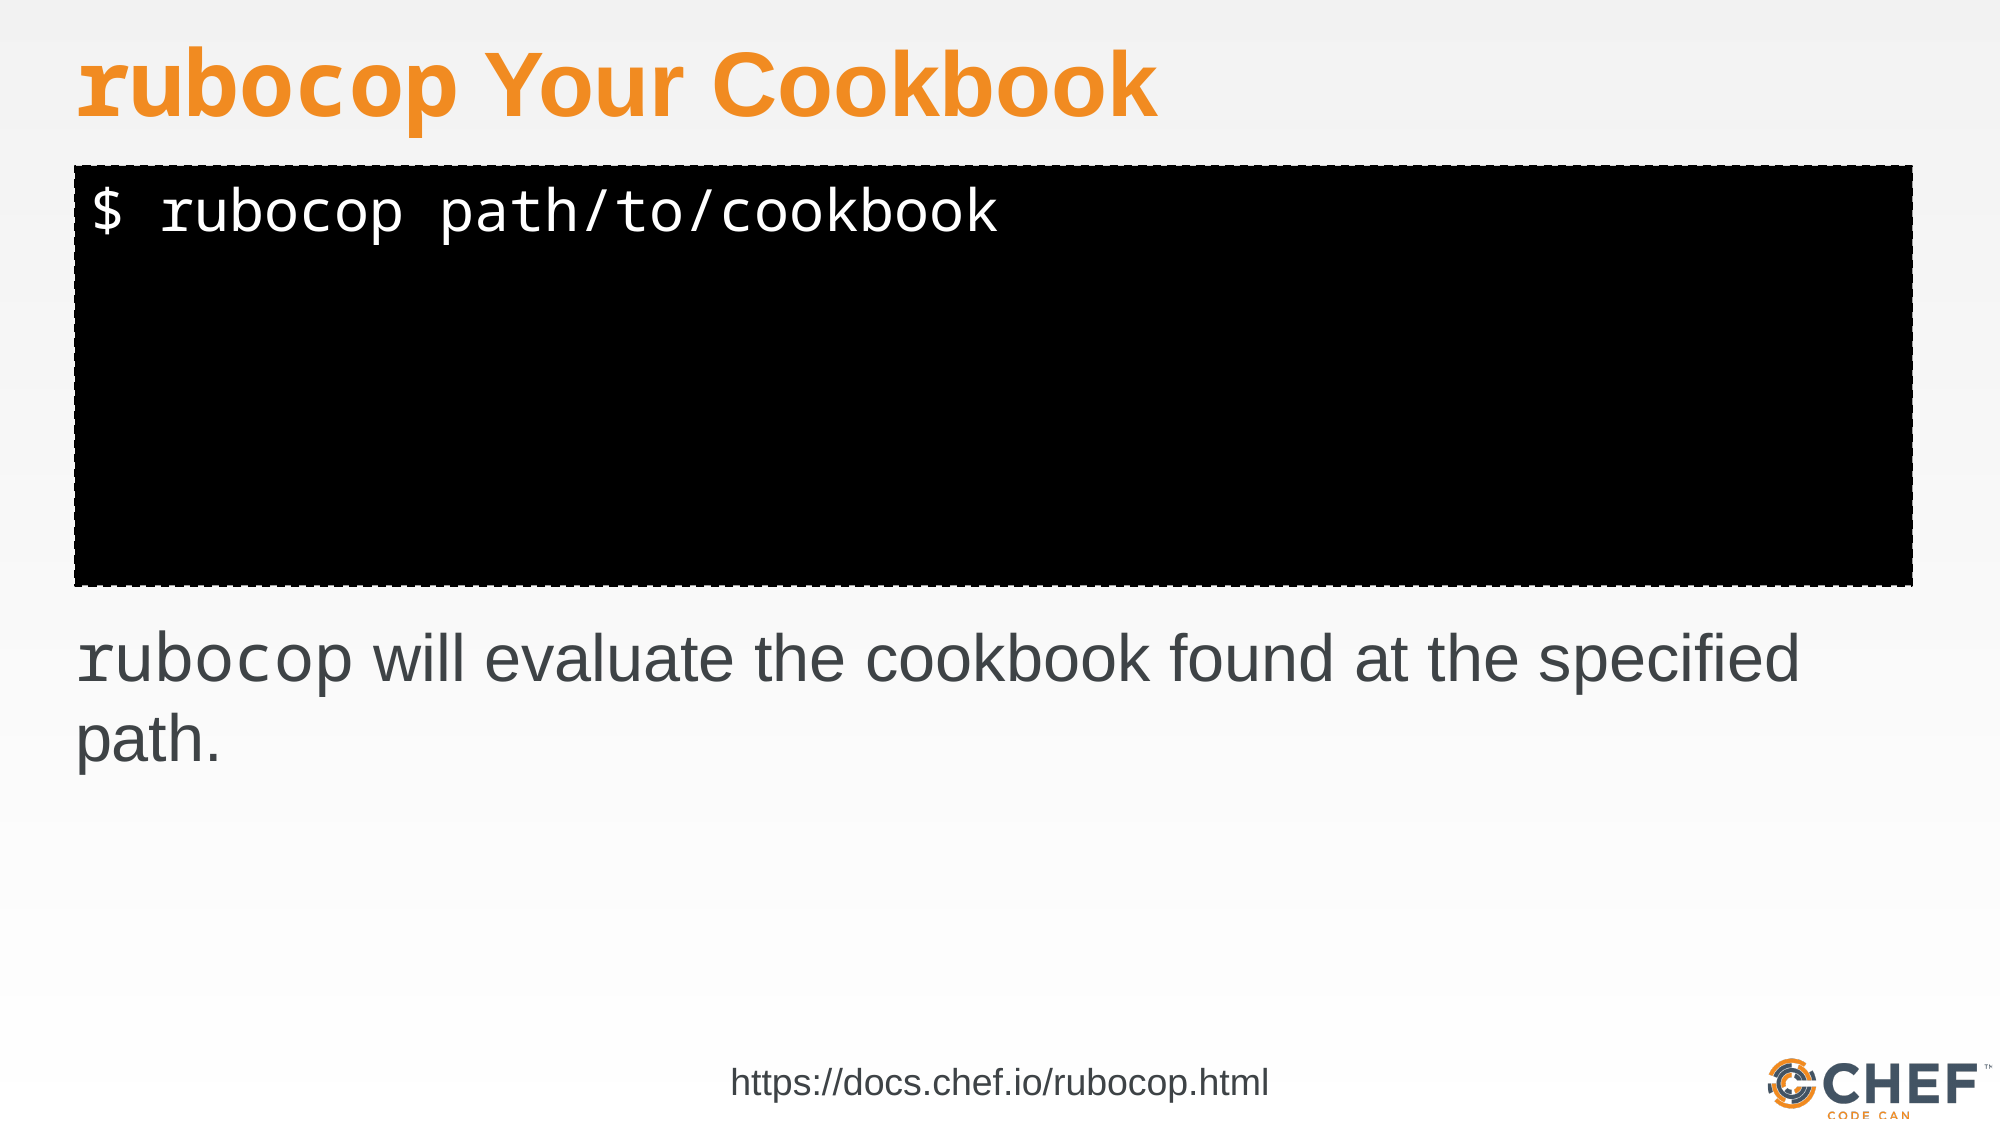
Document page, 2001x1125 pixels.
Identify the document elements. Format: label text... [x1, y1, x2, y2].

list https://docs.chef.io/rubocop.html [451, 1048, 1549, 1113]
list $ rubocop path/to/cookbook [74, 165, 1913, 587]
title rubocop Your Cookbook [75, 37, 1913, 140]
list rubocop will evaluate the cookbook found at the specified path. [75, 615, 1913, 1035]
